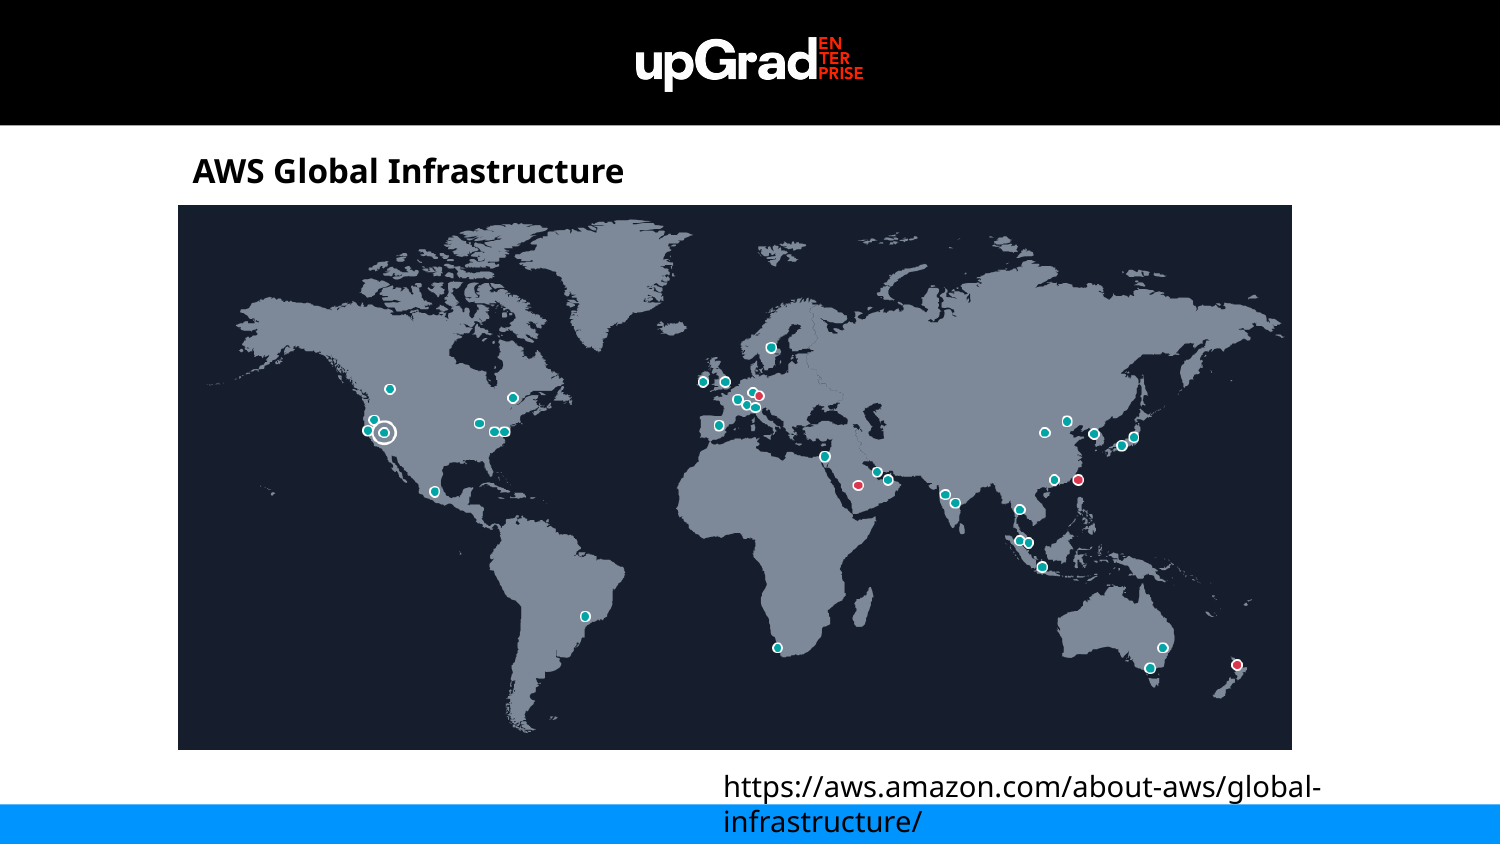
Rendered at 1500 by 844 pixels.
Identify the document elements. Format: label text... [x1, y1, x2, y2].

picture [636, 37, 863, 92]
picture [177, 205, 1292, 750]
text_box https://aws.amazon.com/about-aws/global-infrastructure/ [708, 760, 1495, 844]
text_box AWS Global Infrastructure [177, 142, 892, 198]
